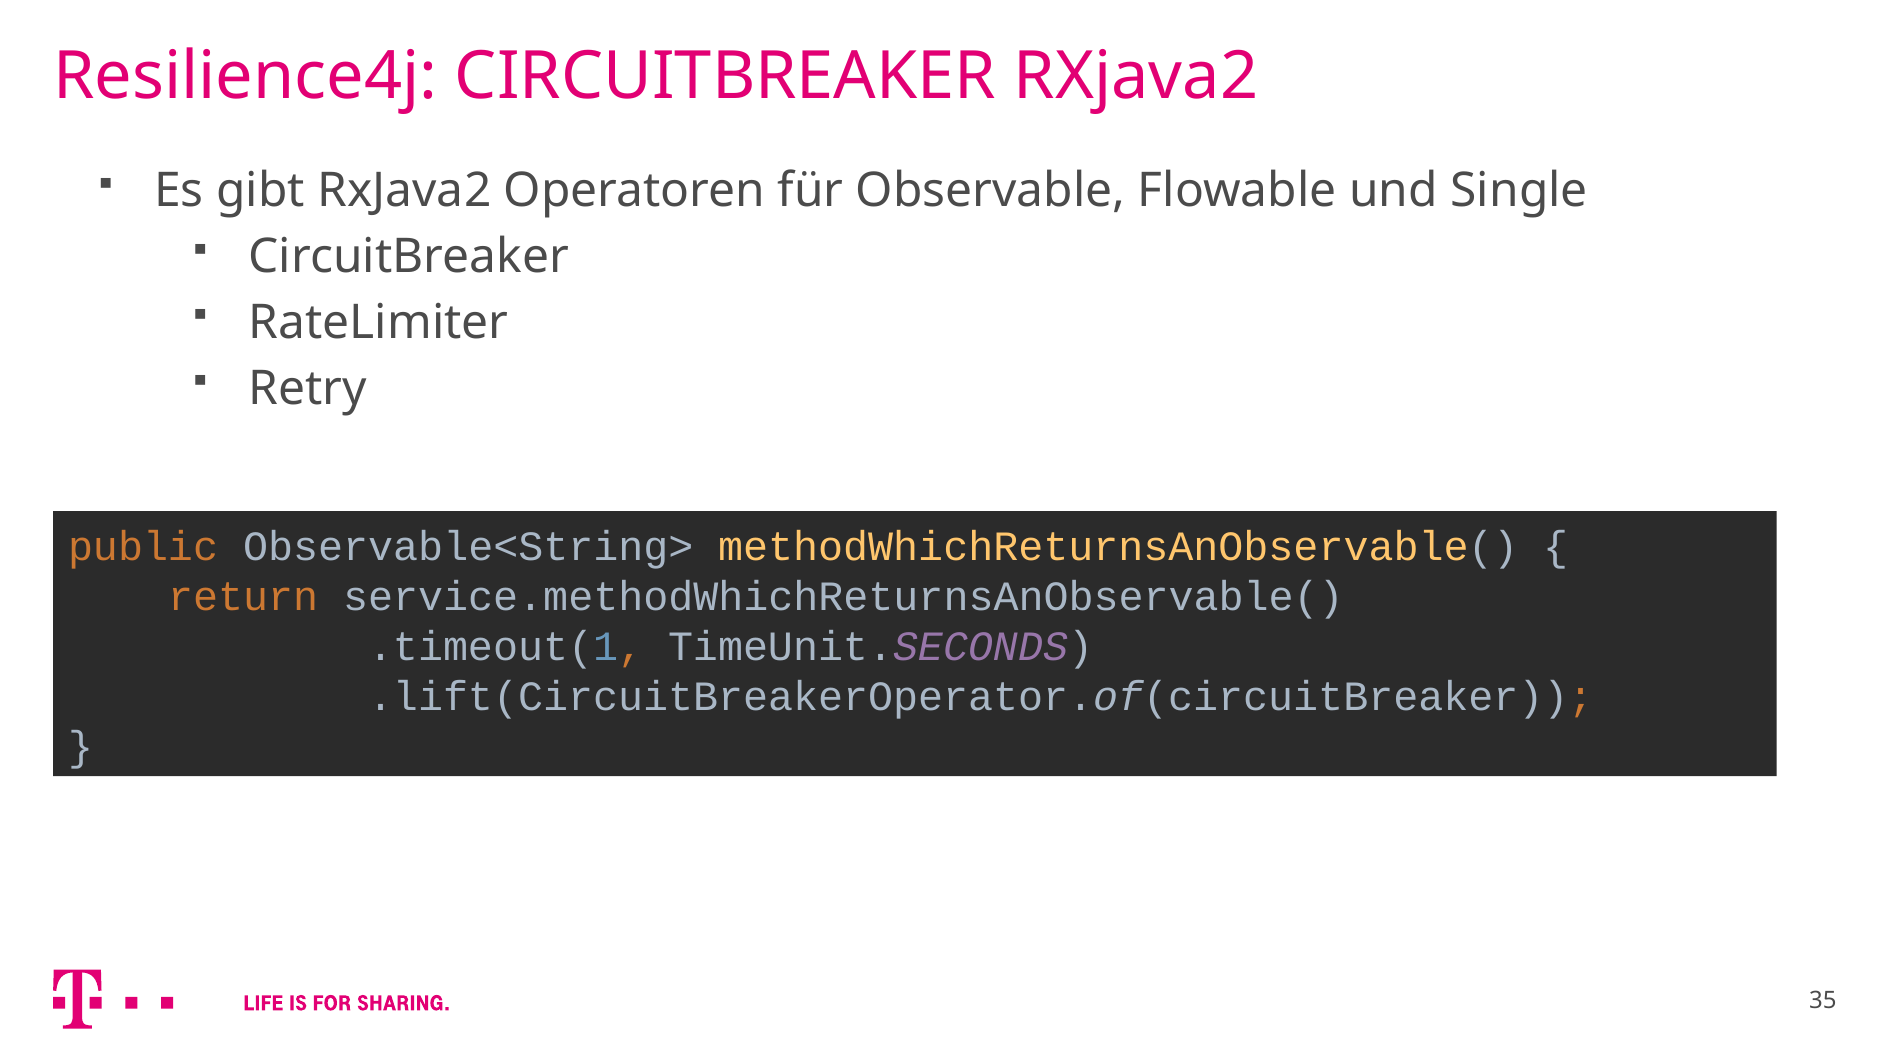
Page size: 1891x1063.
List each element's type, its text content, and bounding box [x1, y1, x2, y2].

text_box Es gibt RxJava2 Operatoren für Observable, Flowable und Single CircuitBreaker RateLimiter Retry [38, 144, 1616, 224]
text_box public Observable<String> methodWhichReturnsAnObservable() { return service.methodWhichReturnsAnObservable() .timeout(1, TimeUnit.SECONDS) .lift(CircuitBreakerOperator.of(circuitBreaker)); } [53, 511, 1777, 777]
title Resilience4j: CIRCUITBREAKER RXjava2 [52, 41, 1837, 125]
slide_number 35 [1776, 978, 1837, 1024]
